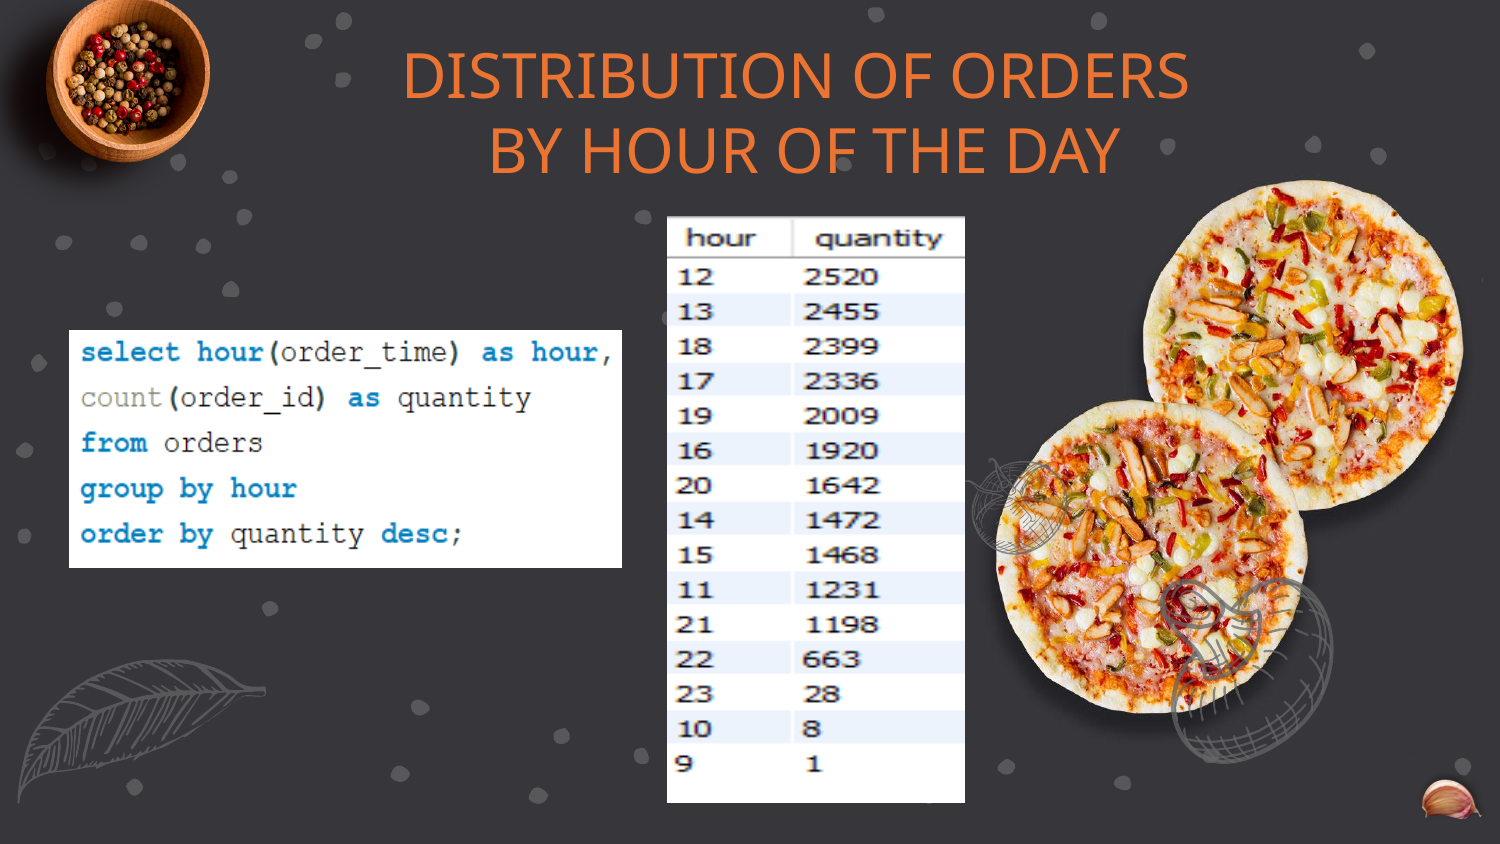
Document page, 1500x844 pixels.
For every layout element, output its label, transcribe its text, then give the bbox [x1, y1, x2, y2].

picture [972, 175, 1486, 824]
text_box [968, 457, 1069, 555]
picture [0, 0, 210, 212]
title DISTRIBUTION OF ORDERS BY HOUR OF THE DAY [116, 86, 1492, 135]
picture [666, 215, 965, 803]
picture [68, 330, 623, 569]
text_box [1159, 577, 1335, 765]
